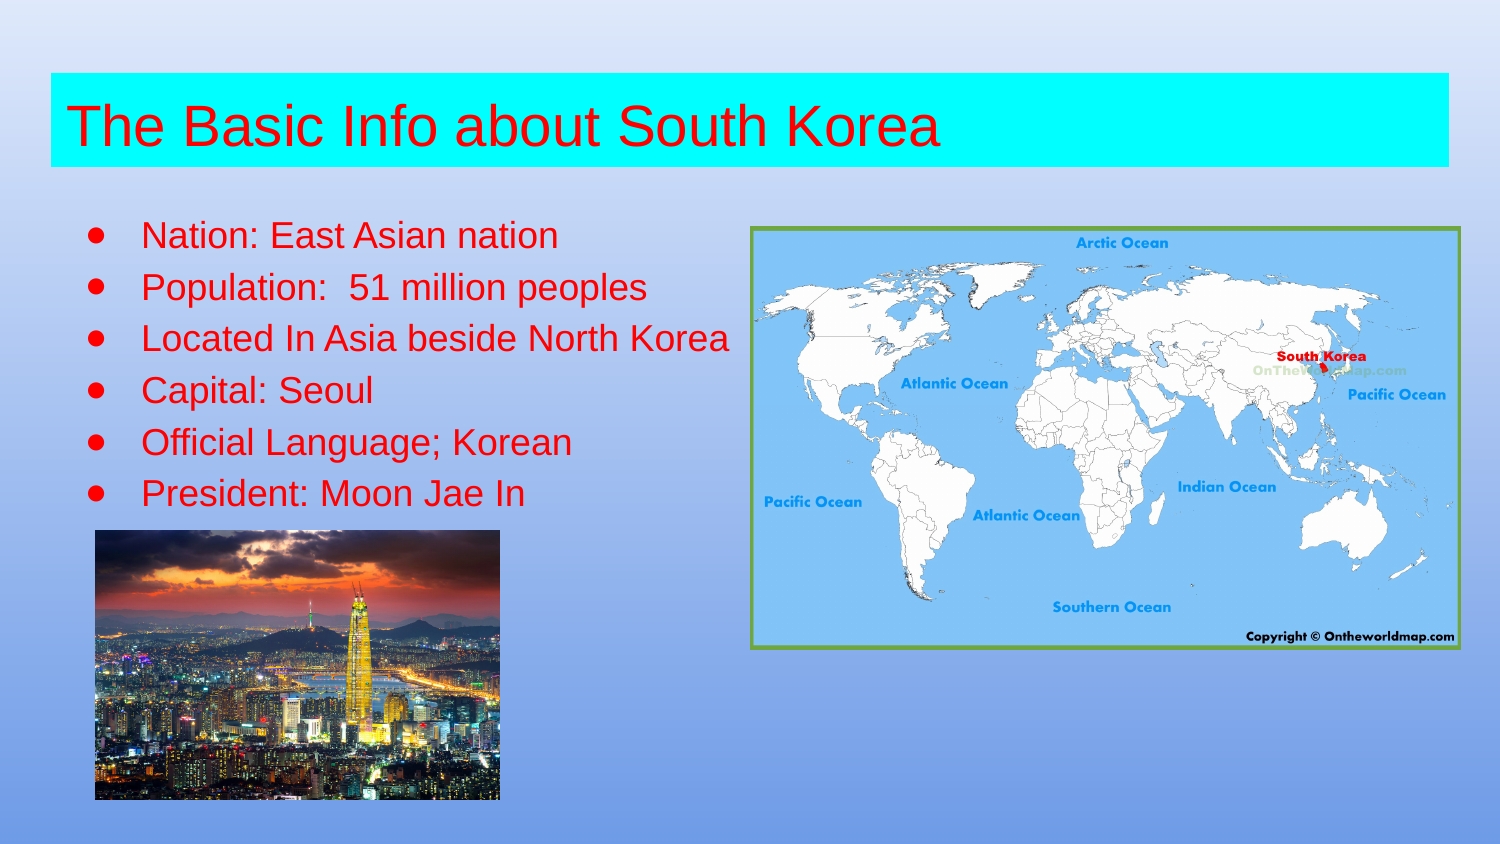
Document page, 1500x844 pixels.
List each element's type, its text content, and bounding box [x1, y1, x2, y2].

title The Basic Info about South Korea [51, 72, 1449, 167]
picture [94, 529, 501, 800]
picture [749, 225, 1461, 651]
list Nation: East Asian nation Population: 51 million peoples Located In Asia beside North Korea Capital: Seoul Official Language; Korean President: Moon Jae In [51, 189, 1449, 750]
